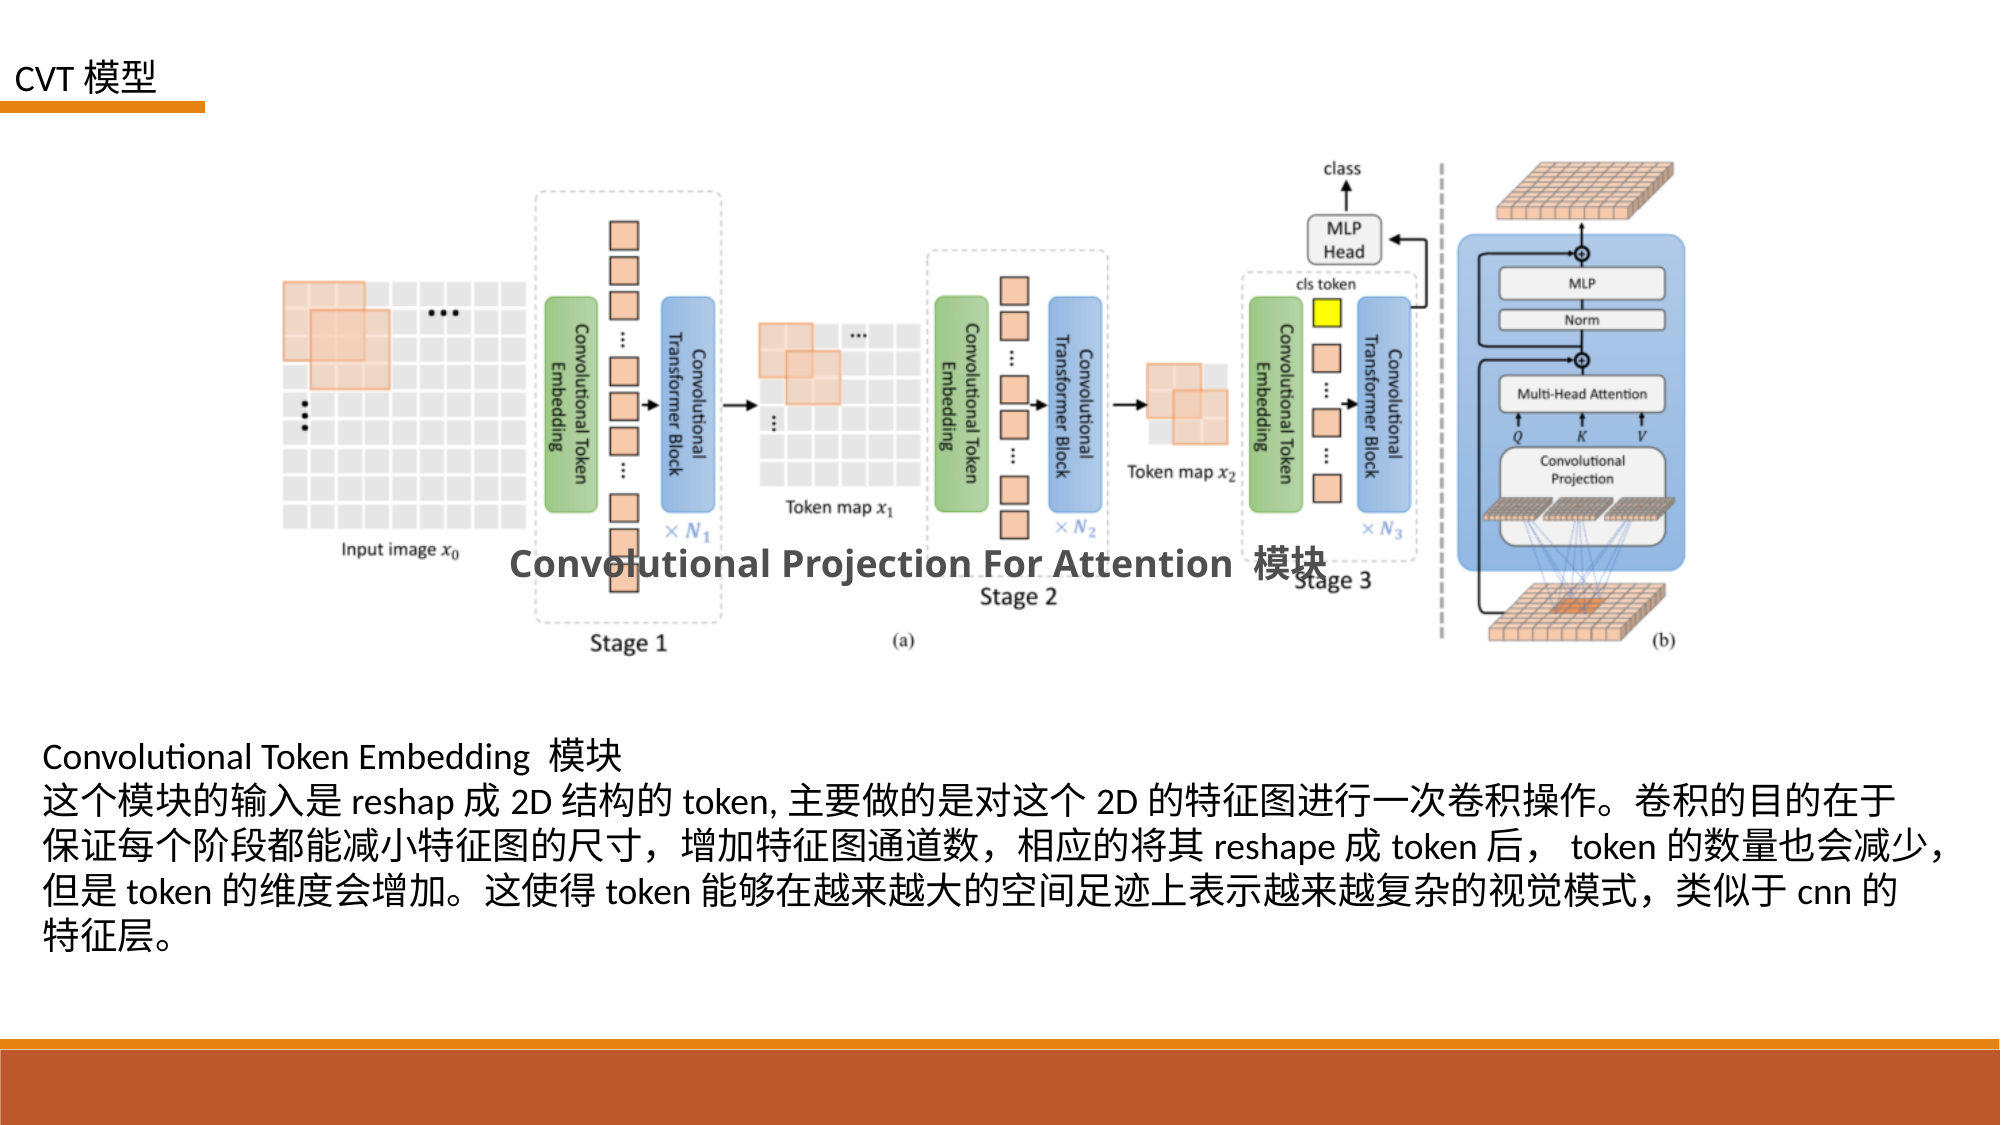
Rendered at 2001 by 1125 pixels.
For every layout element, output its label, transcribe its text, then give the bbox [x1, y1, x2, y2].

text_box CVT模型 [0, 46, 795, 106]
picture [204, 87, 1704, 676]
text_box Convolutional Token Embedding 模块 这个模块的输入是reshap成2D结构的token,主要做的是对这个2D的特征图进行一次卷积操作。卷积的目的在于保证每个阶段都能减小特征图的尺寸，增加特征图通道数，相应的将其reshape成token后，token的数量也会减少，但是token的维度会增加。这使得token能够在越来越大的空间足迹上表示越来越复杂的视觉模式，类似于cnn的特征层。 [27, 724, 1948, 964]
